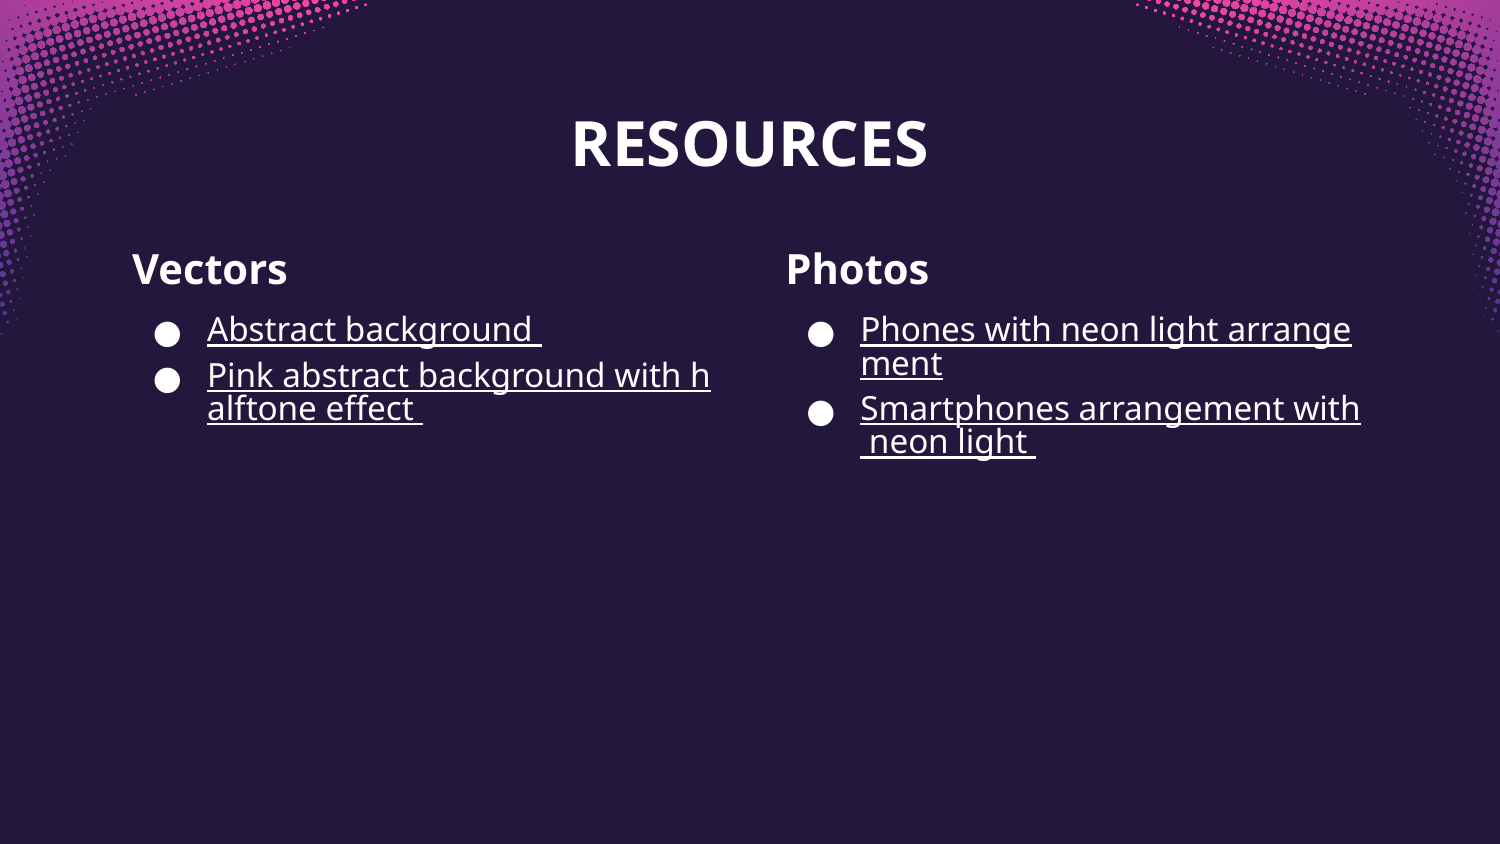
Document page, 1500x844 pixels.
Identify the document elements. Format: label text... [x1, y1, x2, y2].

subtitle Vectors [116, 227, 730, 294]
title RESOURCES [116, 88, 1383, 190]
subtitle Photos [770, 227, 1383, 294]
subtitle Abstract background Pink abstract background with halftone effect [116, 294, 730, 756]
subtitle Phones with neon light arrangement Smartphones arrangement with neon light [770, 294, 1383, 756]
